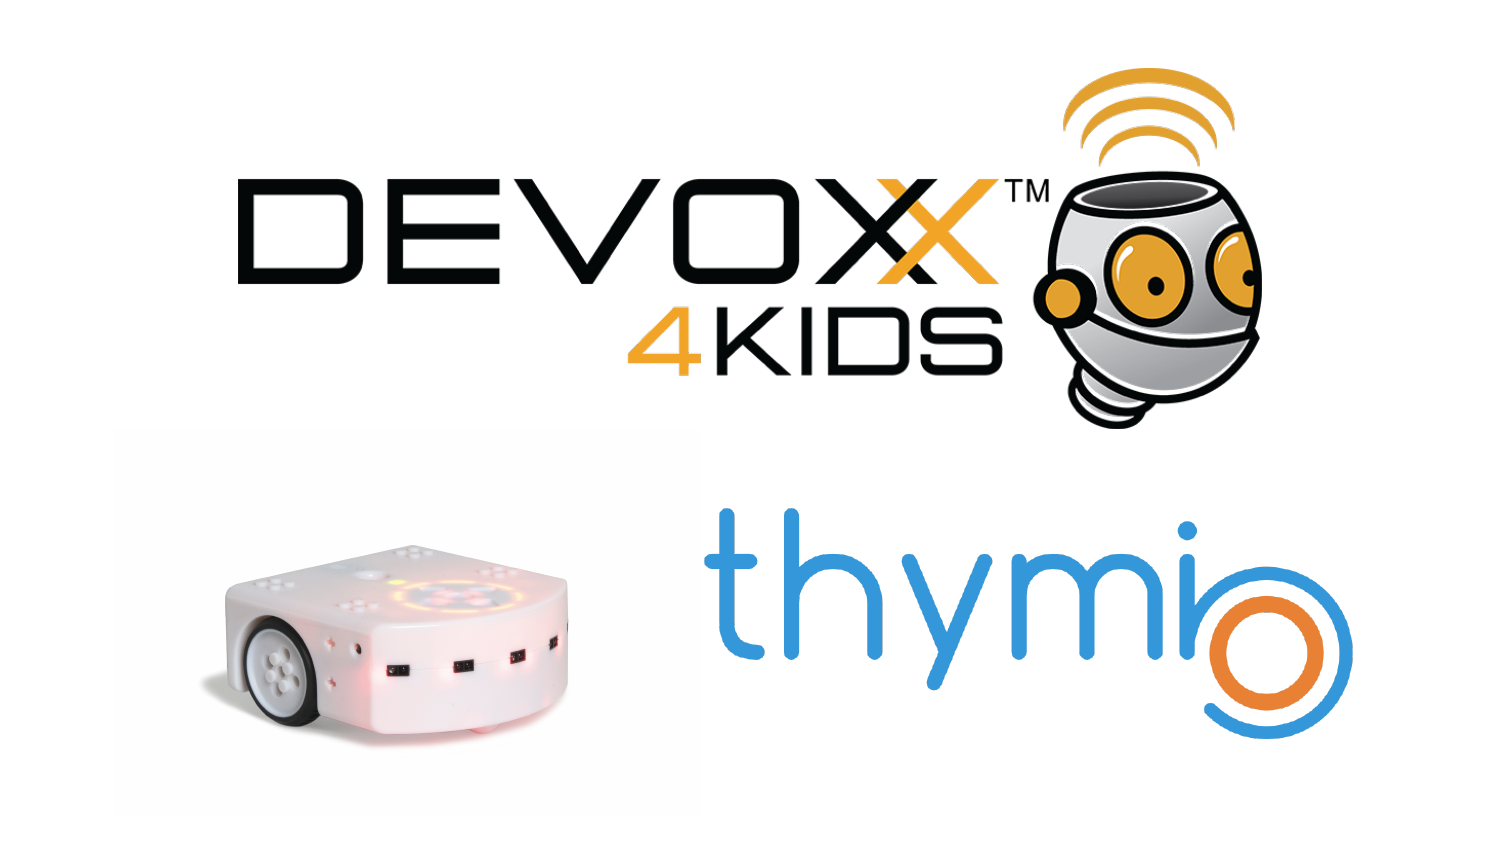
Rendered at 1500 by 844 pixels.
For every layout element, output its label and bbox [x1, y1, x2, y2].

picture [702, 506, 1355, 739]
picture [114, 68, 1263, 816]
